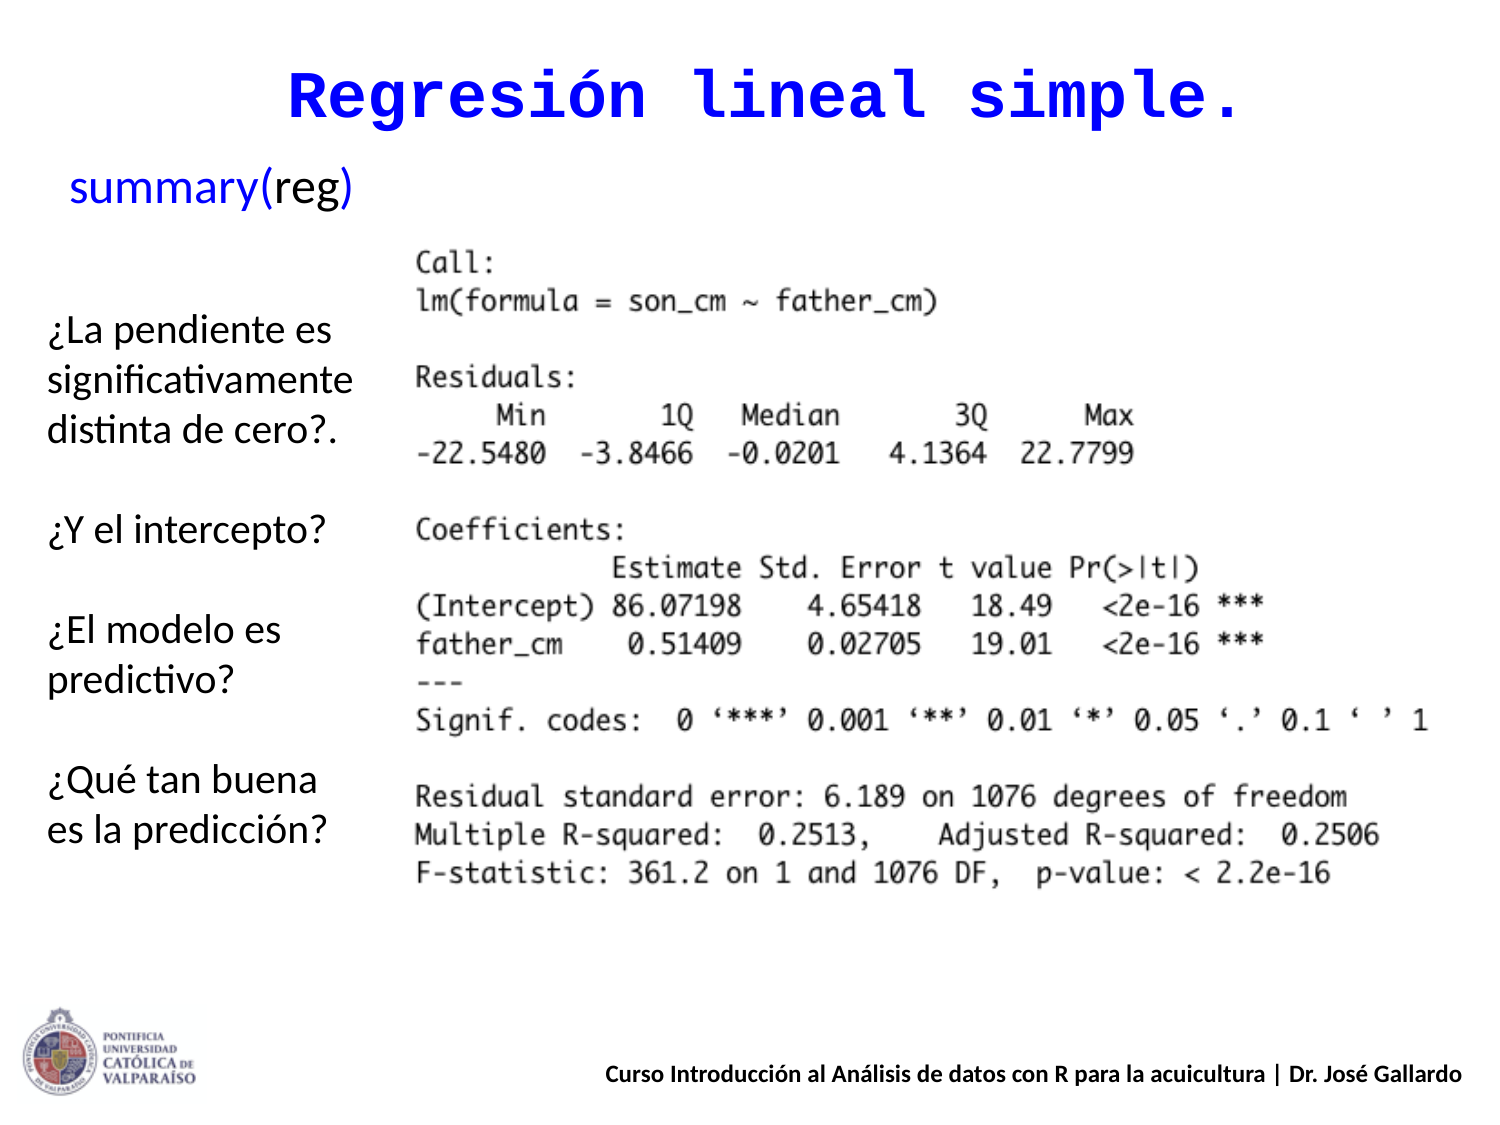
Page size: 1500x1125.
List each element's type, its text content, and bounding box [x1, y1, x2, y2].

text_box Regresión lineal simple. [272, 52, 1293, 140]
text_box ¿La pendiente es significativamente distinta de cero?. ¿Y el intercepto? ¿El modelo es predictivo? ¿Qué tan buena es la predicción? [32, 294, 369, 910]
picture [399, 235, 1472, 916]
picture [17, 1004, 207, 1104]
text_box summary(reg) [54, 146, 371, 221]
